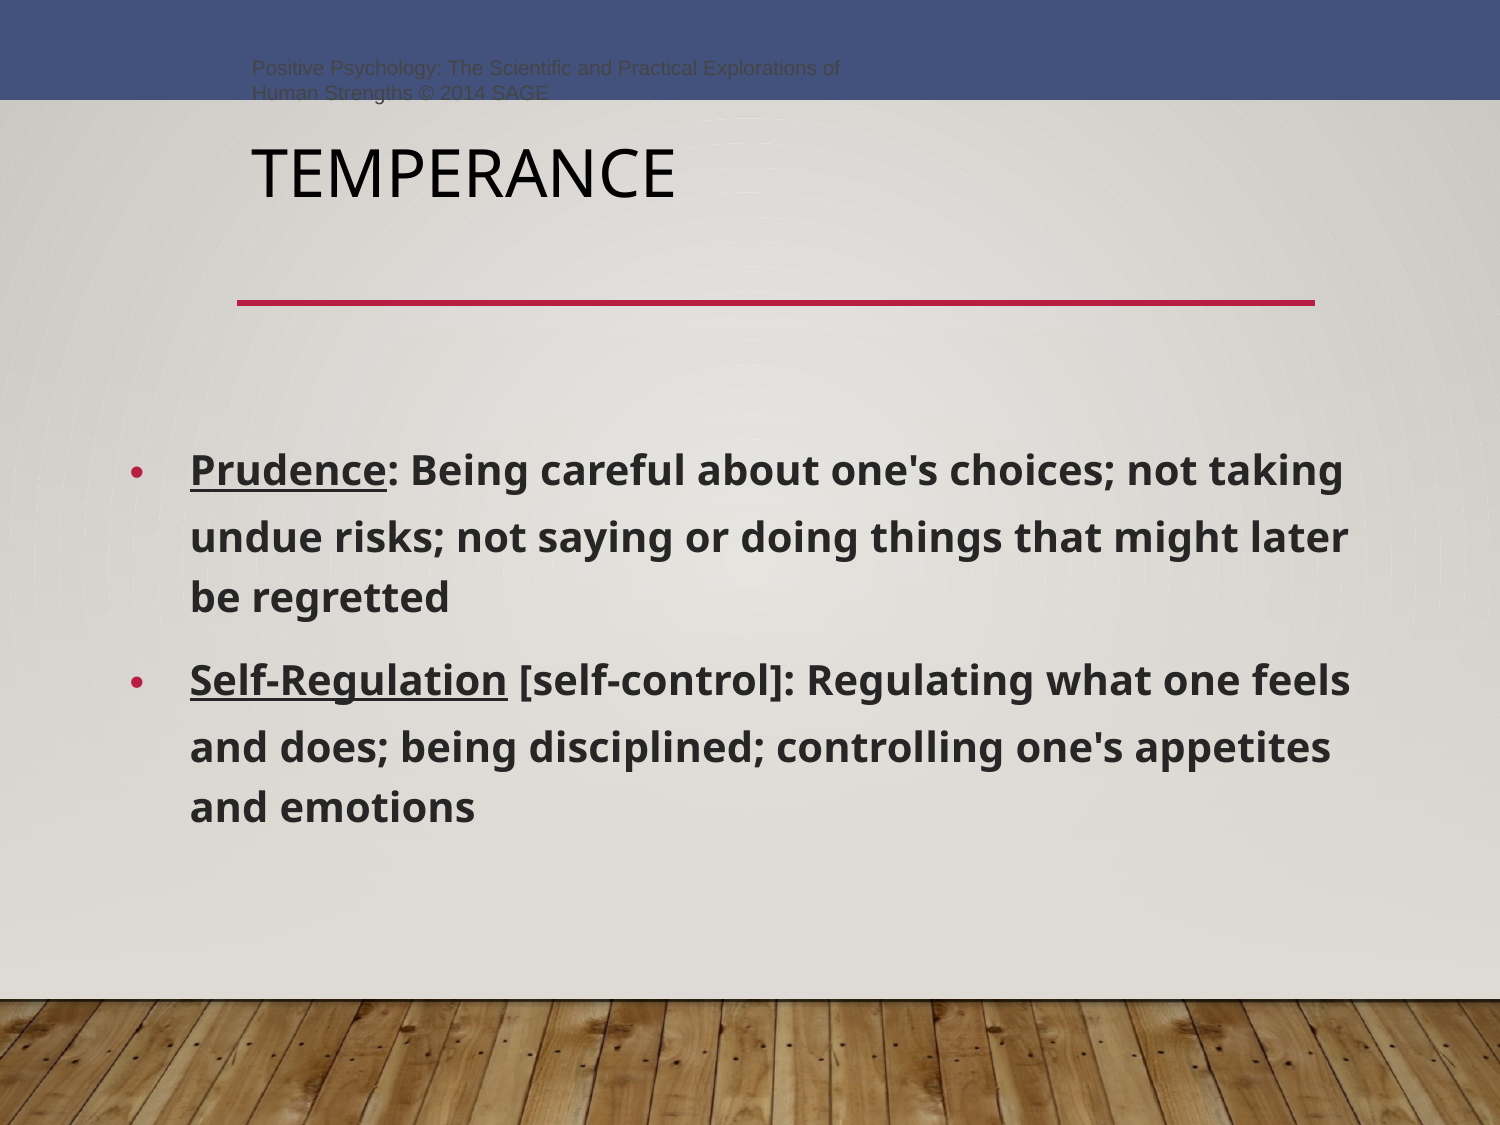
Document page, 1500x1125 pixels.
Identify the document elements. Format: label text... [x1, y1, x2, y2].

title Temperance [236, 131, 1315, 305]
footer Positive Psychology: The Scientific and Practical Explorations of Human Strengths © 2014 SAGE [236, 54, 899, 105]
picture [0, 999, 1500, 1125]
list Prudence: Being careful about one's choices; not taking undue risks; not saying or doing things that might later be regretted Self-Regulation [self-control]: Regulating what one feels and does; being disciplined; controlling one's appetites and emotions [114, 425, 1386, 1005]
